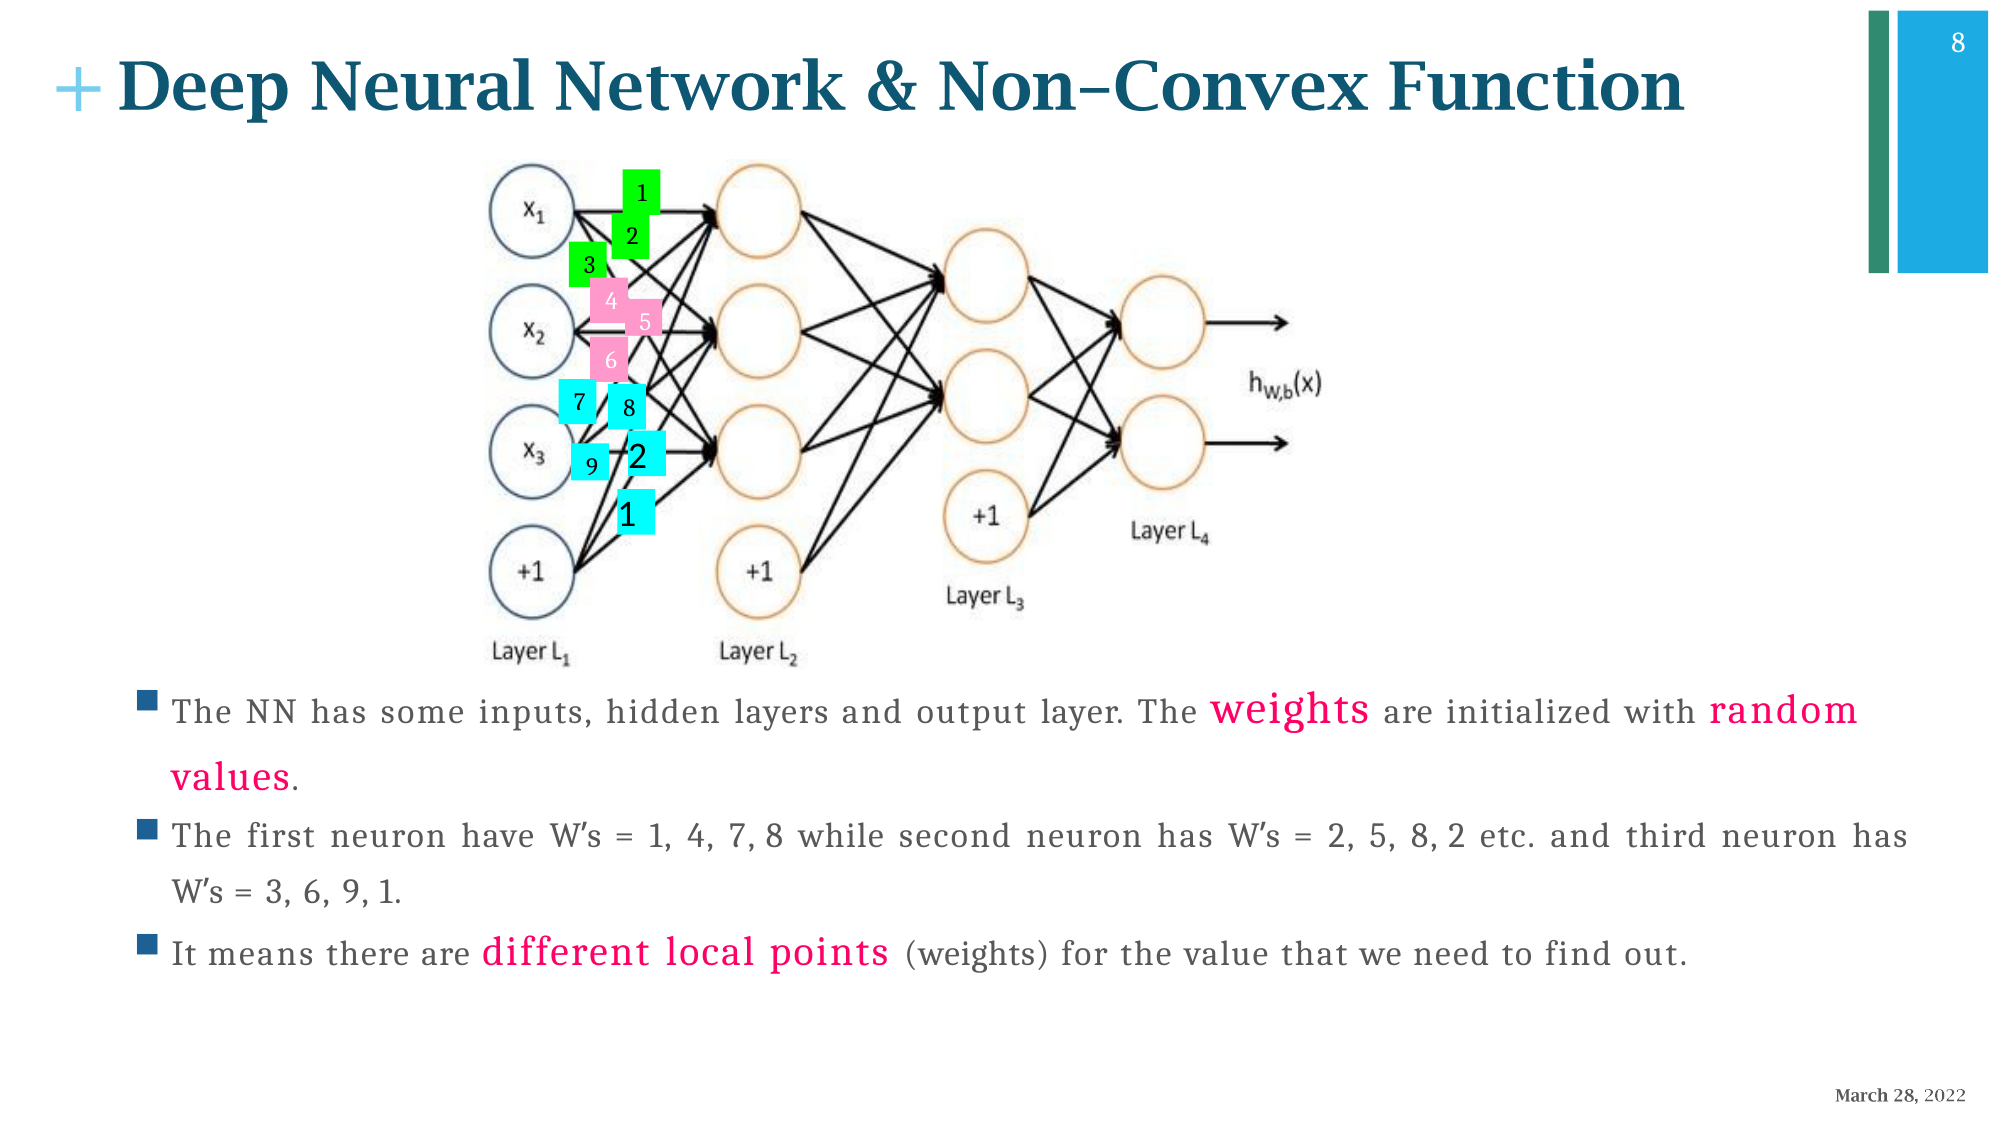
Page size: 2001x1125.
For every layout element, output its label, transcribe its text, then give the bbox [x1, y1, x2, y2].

text_box [1897, 10, 1989, 274]
text_box 8 [1949, 20, 1972, 58]
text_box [118, 45, 1722, 125]
text_box The NN has some inputs, hidden layers and output layer. The weights are initialized with random values. The first neuron have W’s = 1, 4, 7, 8 while second neuron has W’s = 2, 5, 8, 2 etc. and third neuron has W’s = 3, 6, 9, 1. It means there are different local points (weights) for the value that we need to find out. [132, 658, 1936, 975]
text_box [1868, 10, 1889, 274]
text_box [483, 159, 1328, 669]
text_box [1835, 1085, 1977, 1106]
picture [48, 39, 169, 128]
